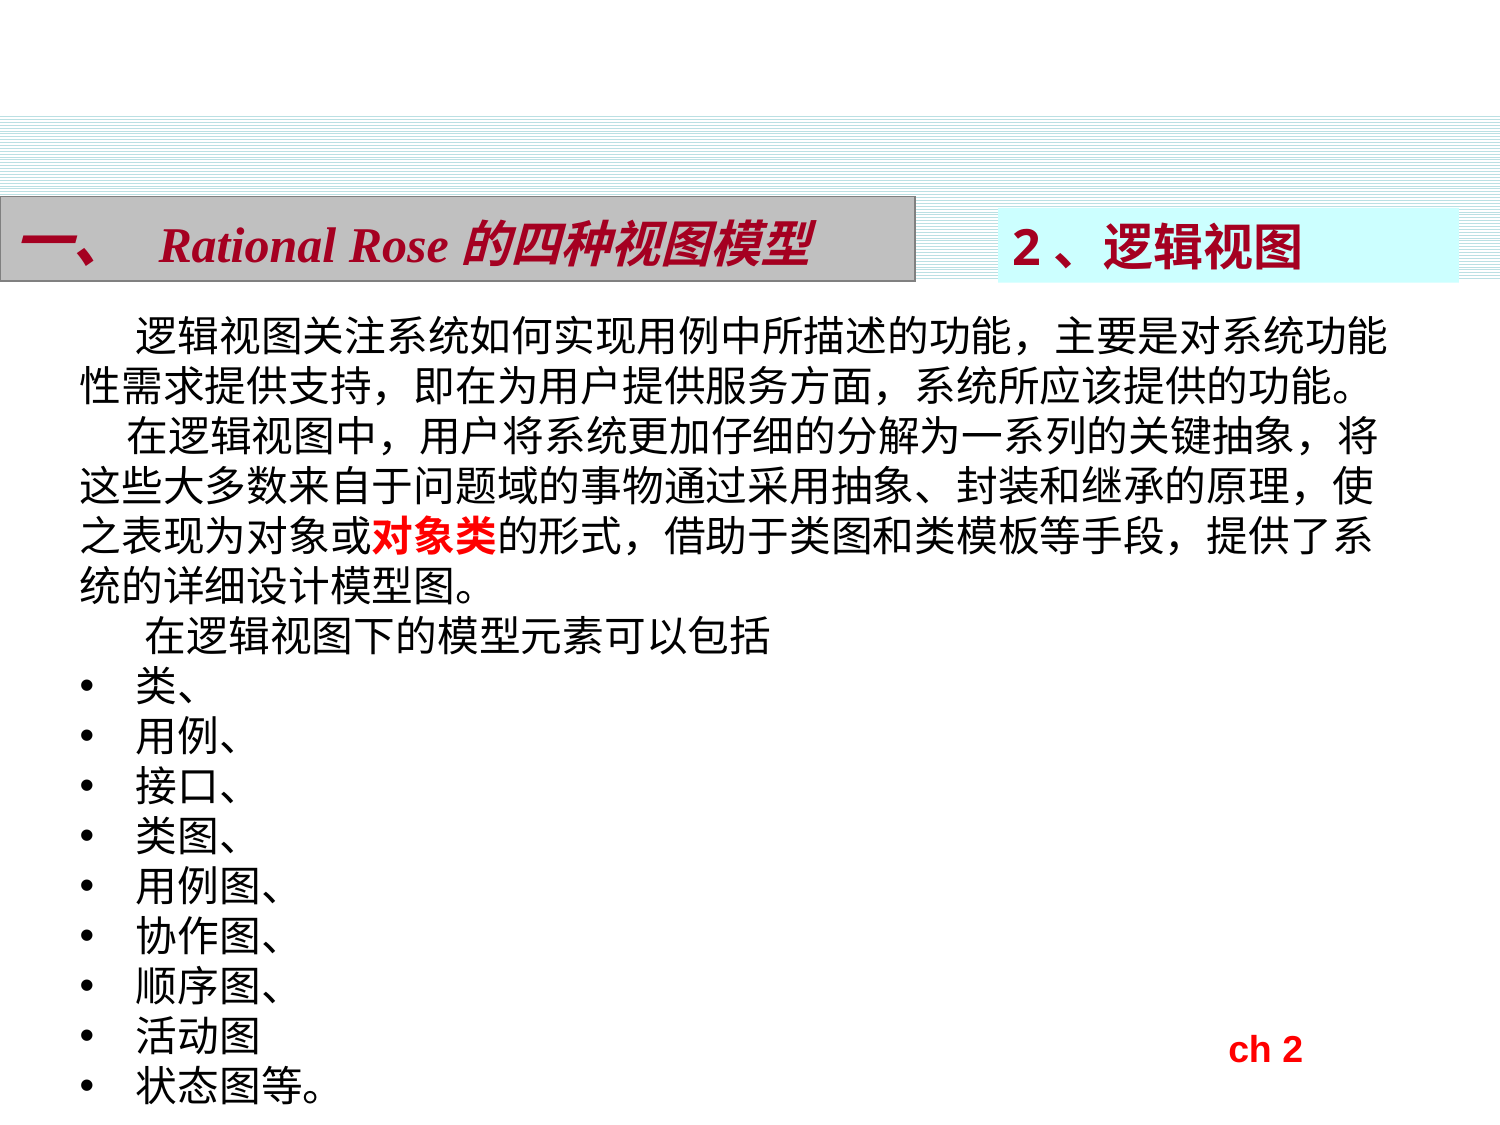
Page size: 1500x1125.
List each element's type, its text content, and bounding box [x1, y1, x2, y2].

text_box 一、 Rational Rose的四种视图模型 [0, 196, 916, 282]
text_box 逻辑视图关注系统如何实现用例中所描述的功能，主要是对系统功能性需求提供支持，即在为用户提供服务方面，系统所应该提供的功能。 在逻辑视图中，用户将系统更加仔细的分解为一系列的关键抽象，将这些大多数来自于问题域的事物通过采用抽象、封装和继承的原理，使之表现为对象或对象类的形式，借助于类图和类模板等手段，提供了系统的详细设计模型图。 在逻辑视图下的模型元素可以包括 类、 用例、 接口、 类图、 用例图、 协作图、 顺序图、 活动图 状态图等。 [64, 302, 1412, 1118]
text_box 2、逻辑视图 [998, 207, 1459, 283]
text_box ch 2 [1213, 1017, 1401, 1078]
